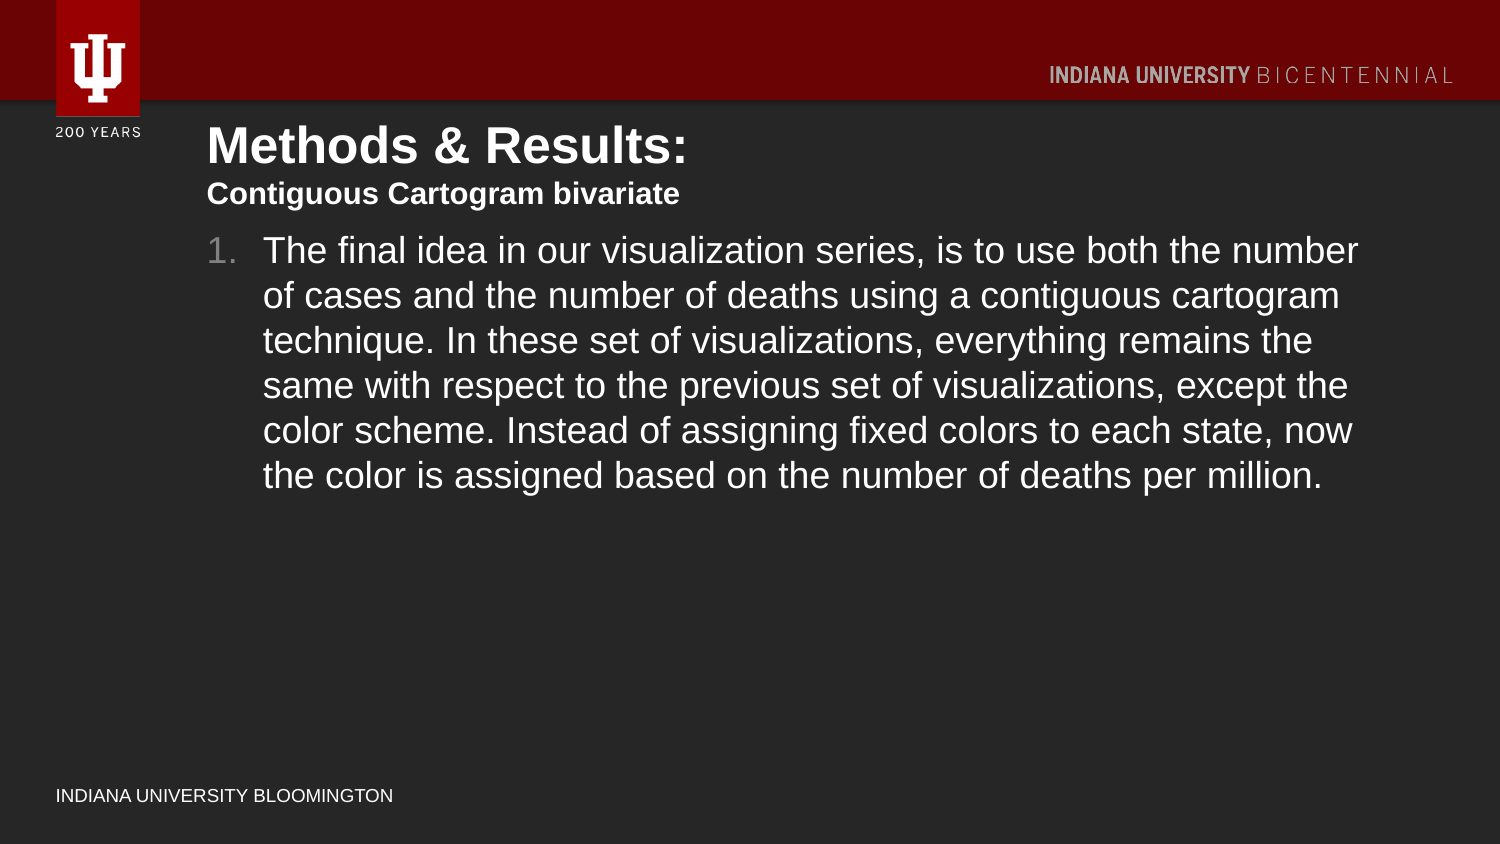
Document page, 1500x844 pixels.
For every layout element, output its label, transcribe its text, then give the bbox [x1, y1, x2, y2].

title Methods & Results: Contiguous Cartogram bivariate [191, 104, 1400, 218]
picture [44, 0, 153, 144]
text_box The final idea in our visualization series, is to use both the number of cases and the number of deaths using a contiguous cartogram technique. In these set of visualizations, everything remains the same with respect to the previous set of visualizations, except the color scheme. Instead of assigning fixed colors to each state, now the color is assigned based on the number of deaths per million. [191, 218, 1400, 786]
